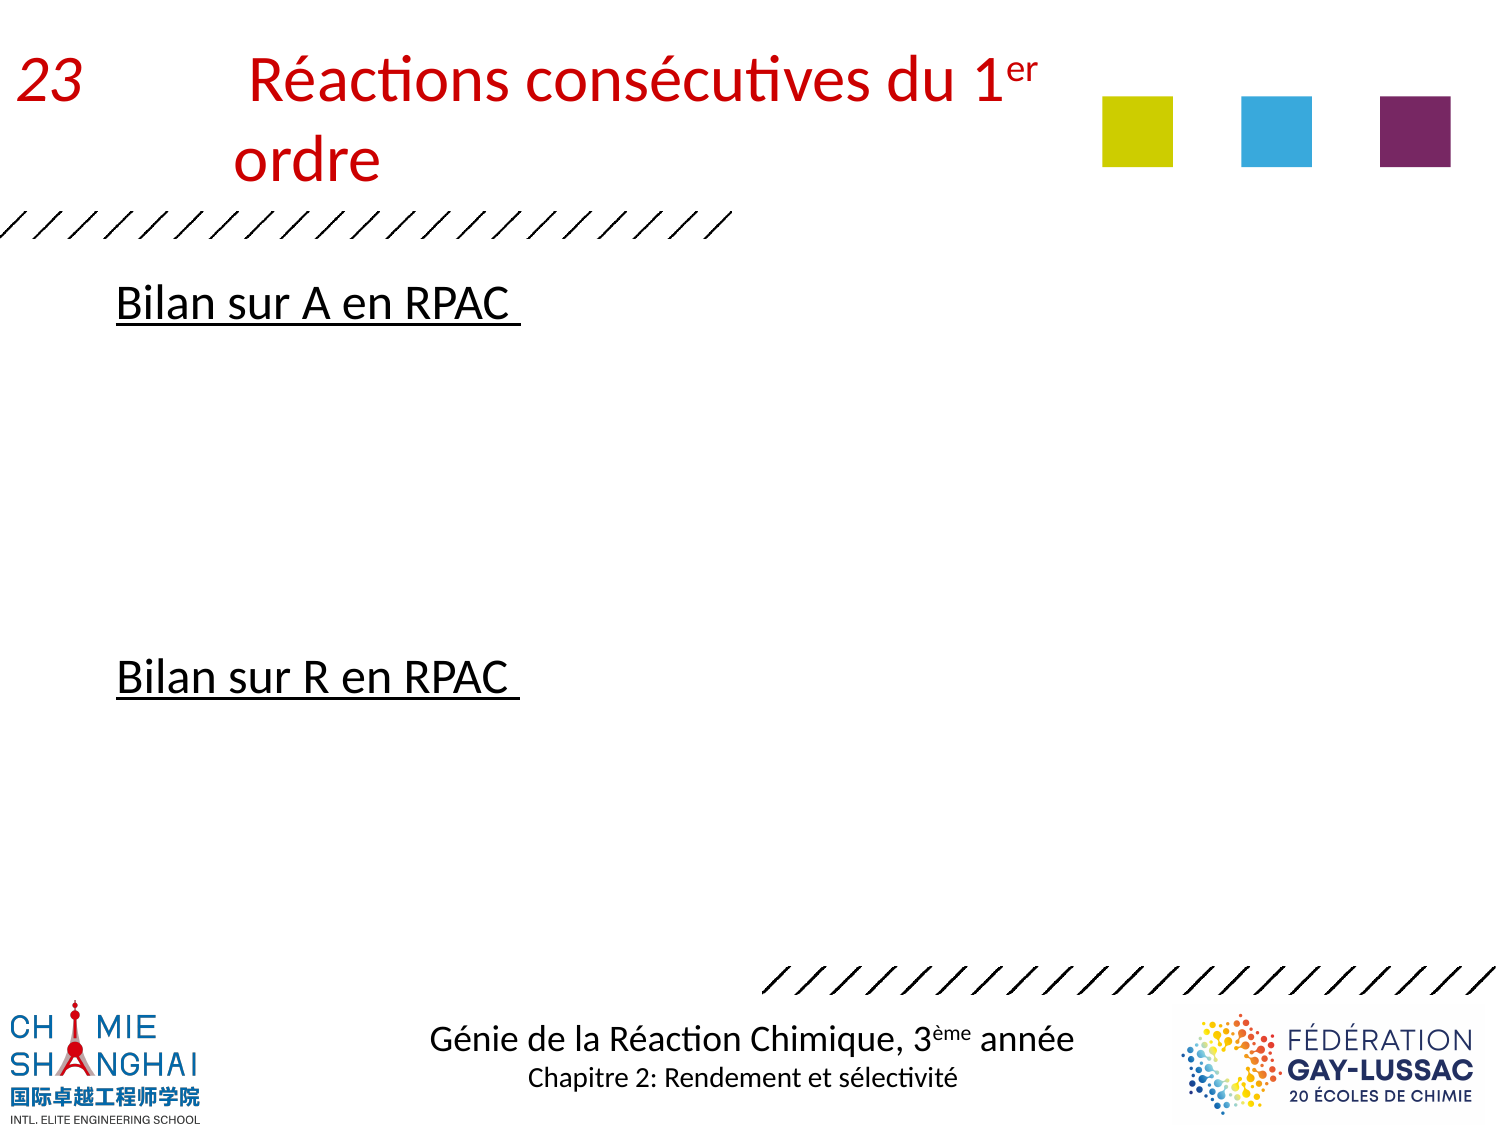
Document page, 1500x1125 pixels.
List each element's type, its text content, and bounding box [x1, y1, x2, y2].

picture [1172, 1004, 1485, 1125]
text_box Bilan sur R en RPAC [101, 636, 1257, 712]
picture [11, 1000, 200, 1124]
text_box 23 Réactions consécutives du 1er ordre [0, 21, 1133, 209]
picture [762, 966, 1496, 995]
picture [0, 211, 732, 239]
text_box Bilan sur A en RPAC [100, 262, 1420, 398]
